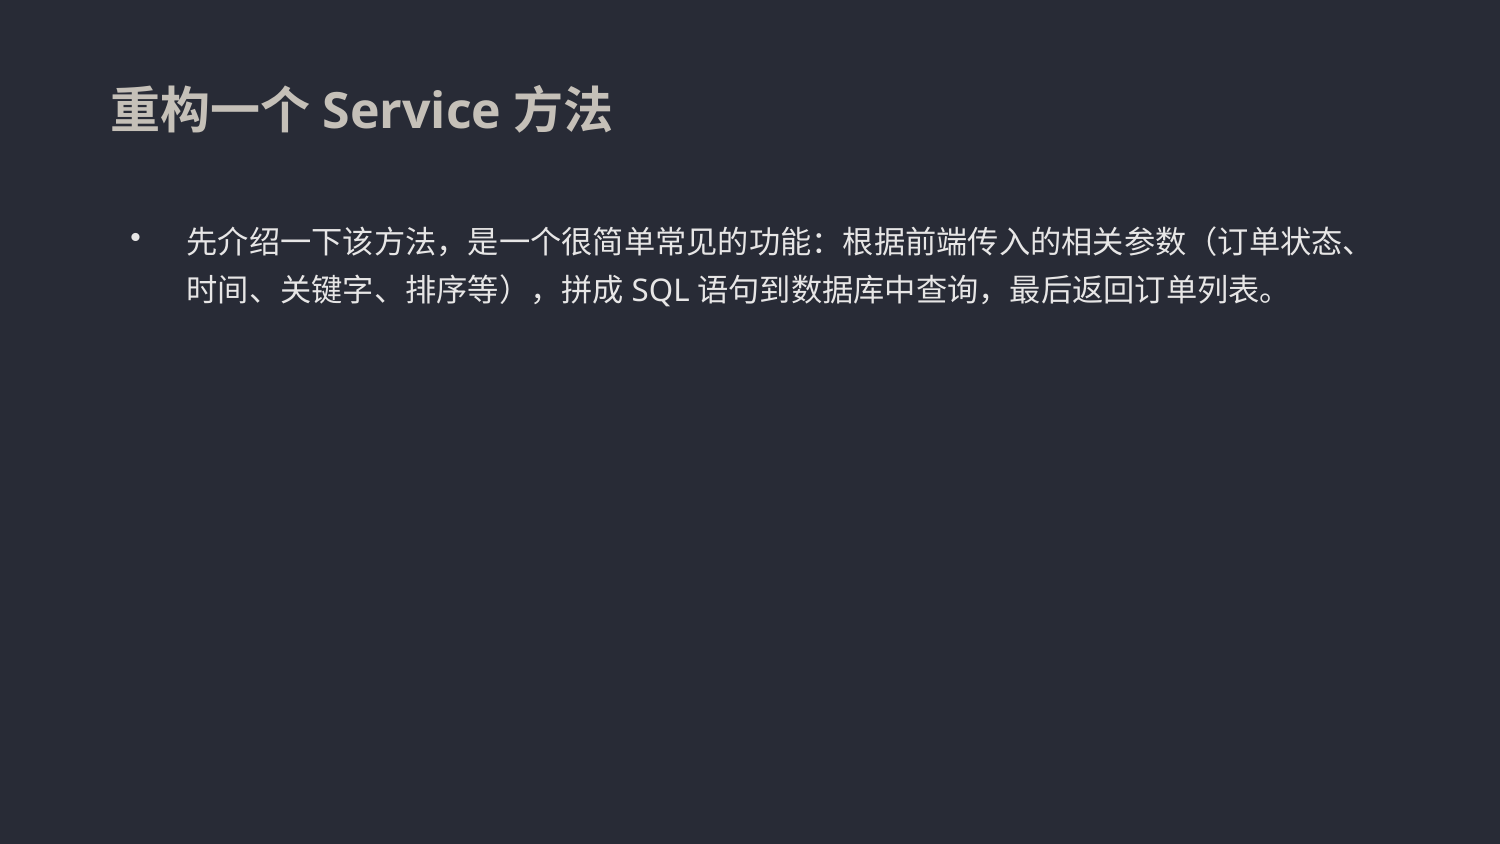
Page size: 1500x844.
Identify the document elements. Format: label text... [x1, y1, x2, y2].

text_box 先介绍一下该方法，是一个很简单常见的功能：根据前端传入的相关参数（订单状态、时间、关键字、排序等），拼成SQL语句到数据库中查询，最后返回订单列表。 [115, 203, 1384, 336]
text_box 重构一个Service方法 [96, 63, 1425, 154]
